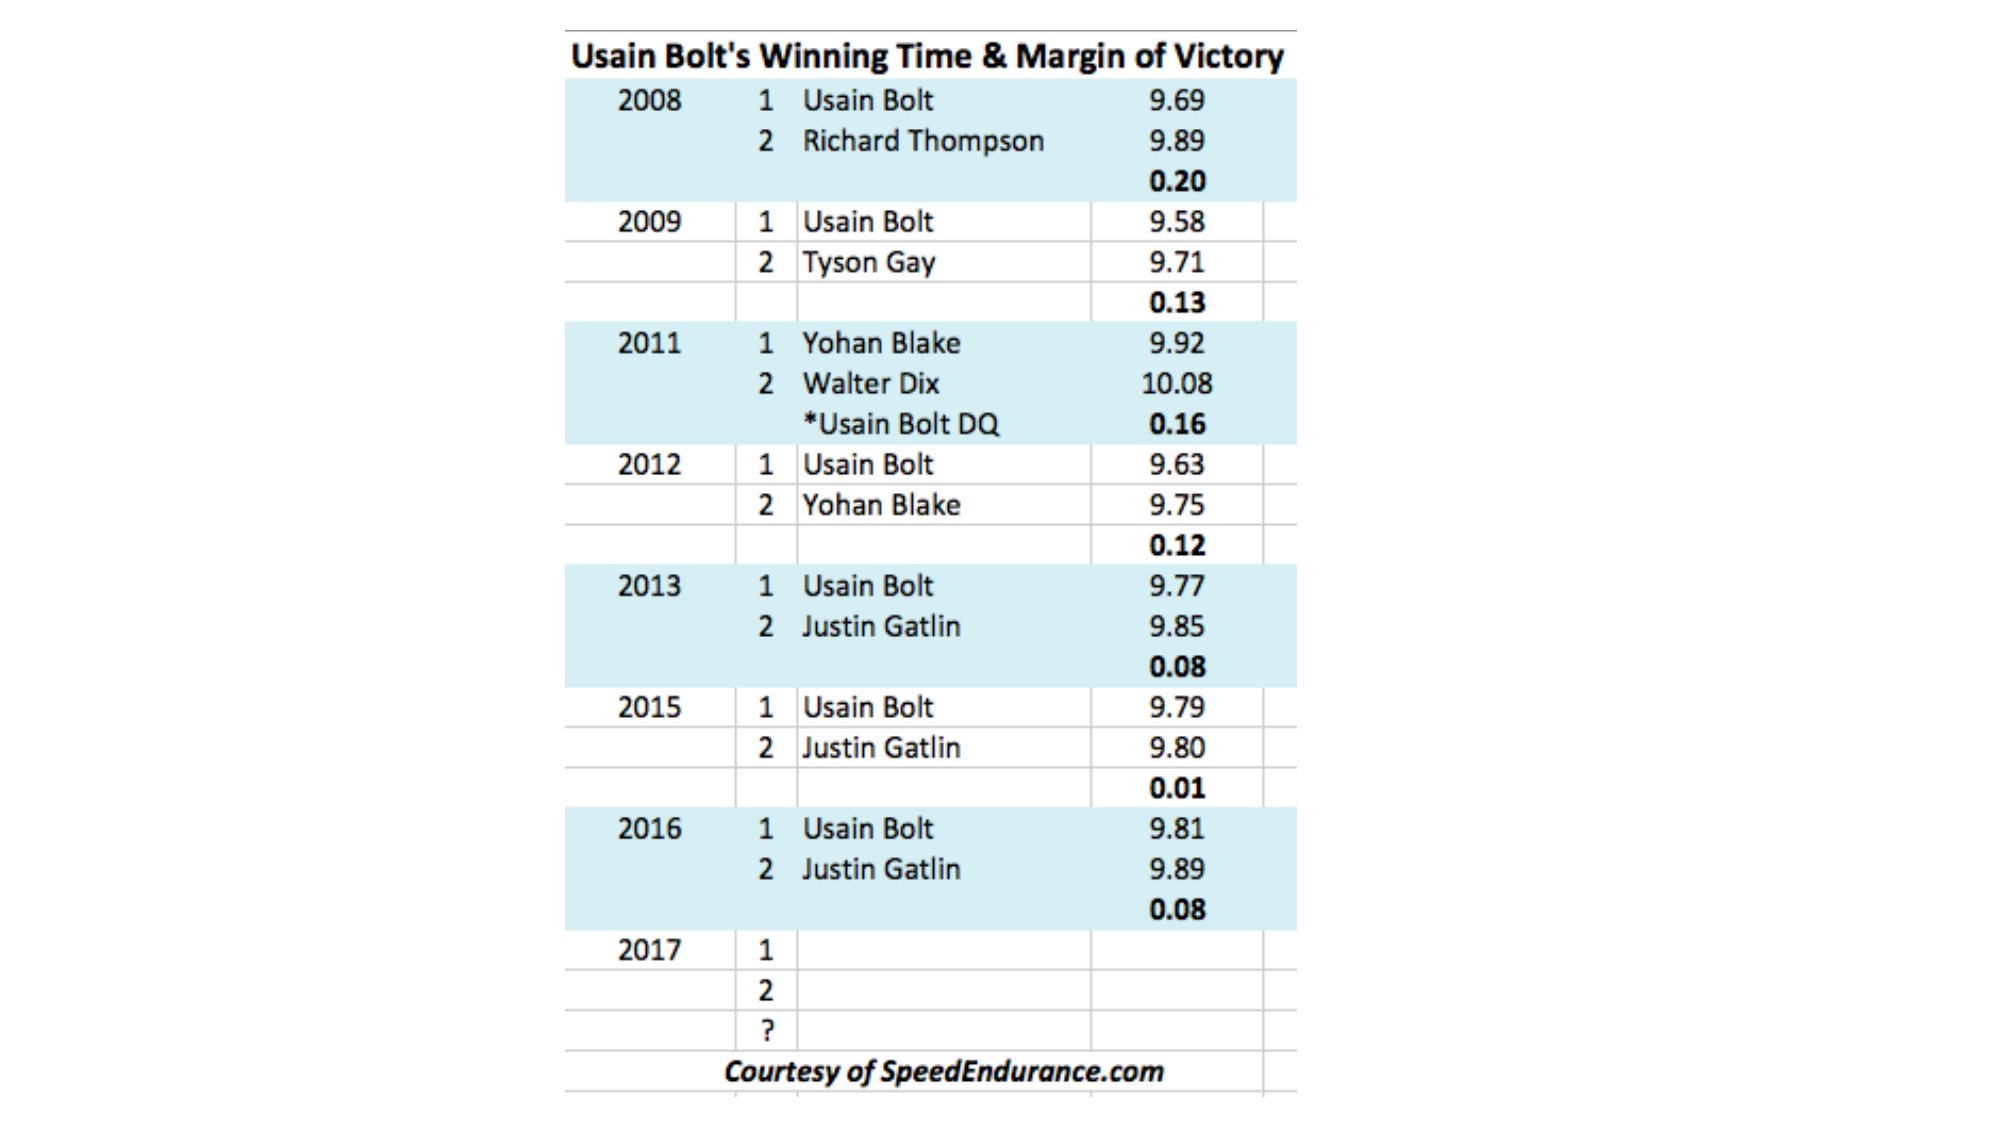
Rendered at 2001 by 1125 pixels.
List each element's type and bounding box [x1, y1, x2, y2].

picture [565, 30, 1297, 1097]
